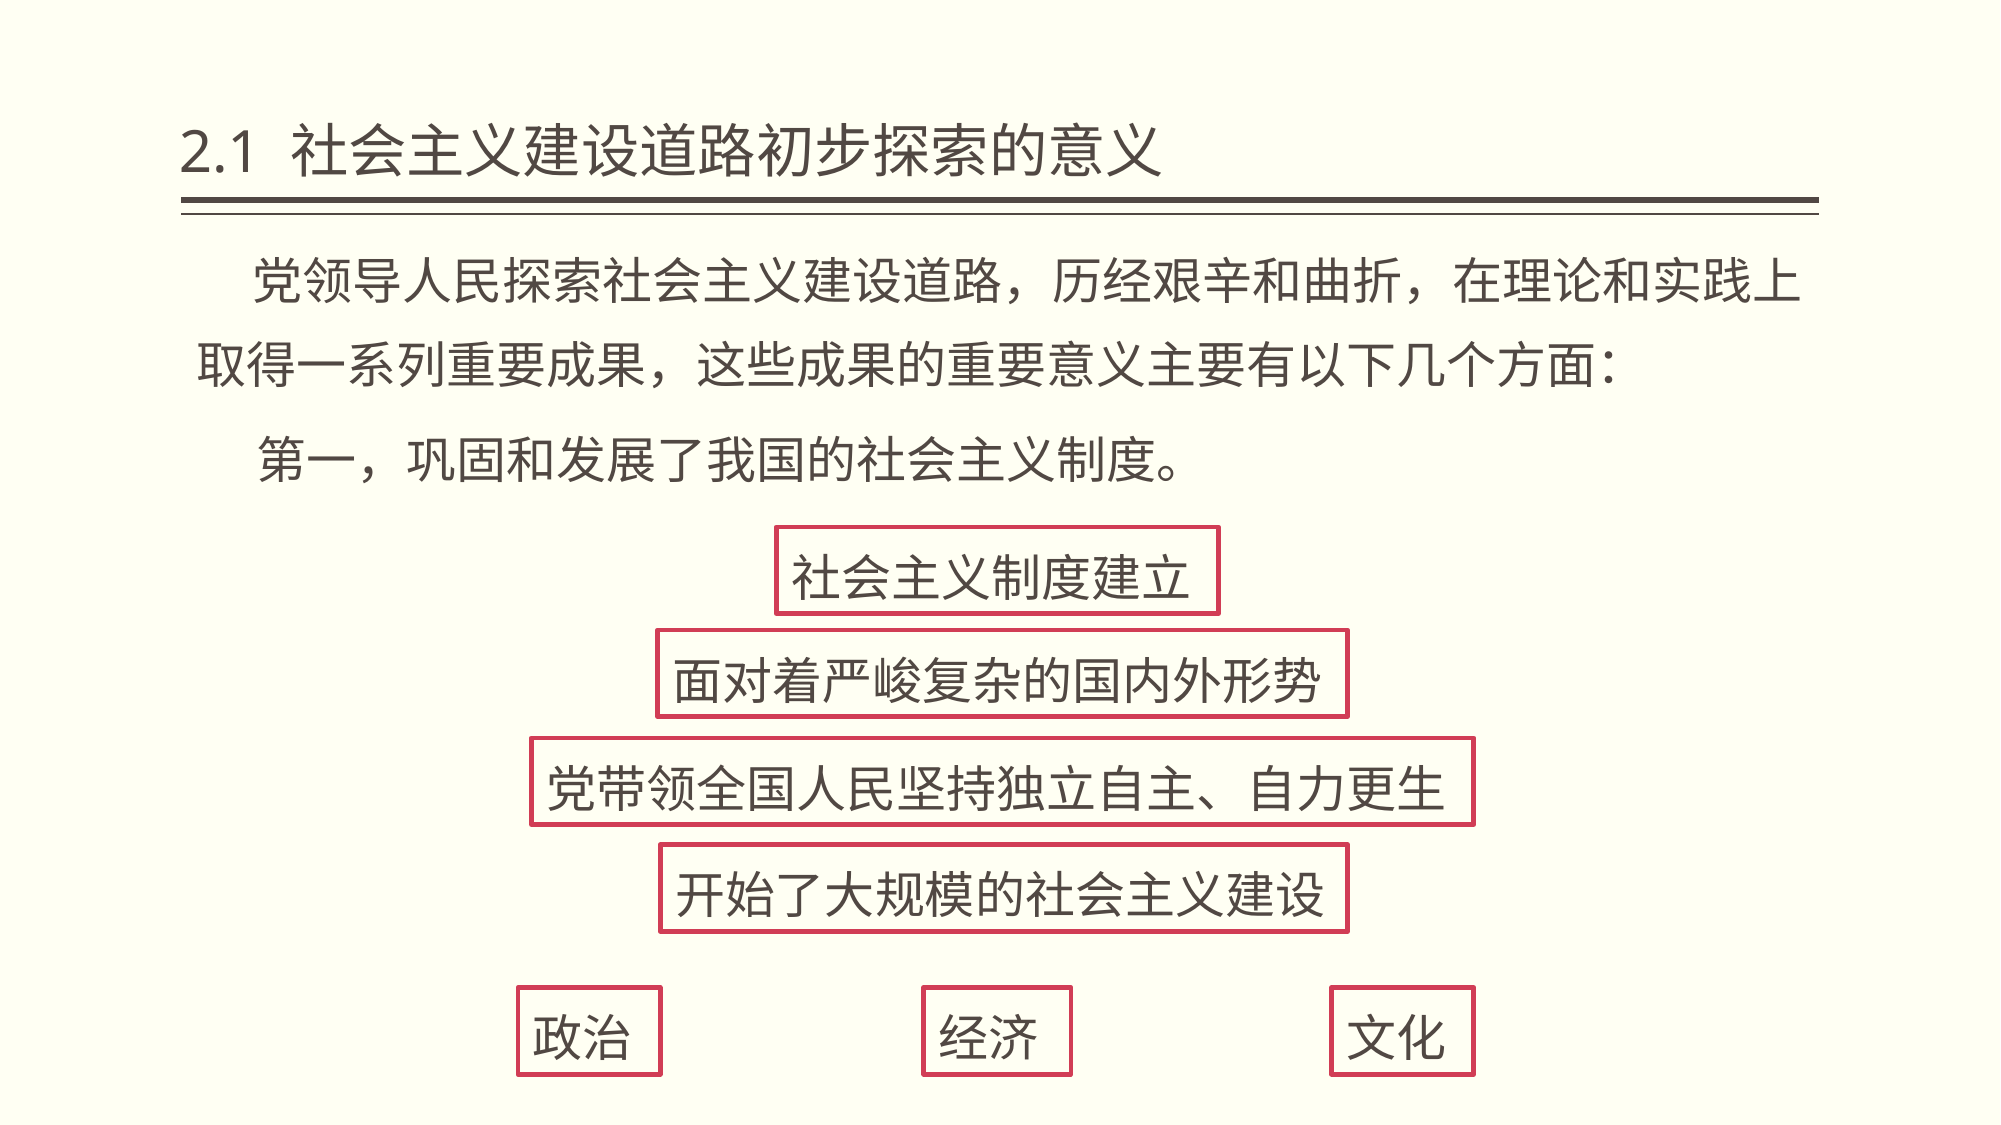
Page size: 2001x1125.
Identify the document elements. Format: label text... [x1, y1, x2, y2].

text_box 党带领全国人民坚持独立自主、自力更生 [531, 737, 1474, 825]
text_box 社会主义制度建立 [776, 526, 1219, 614]
text_box 经济 [923, 987, 1071, 1075]
text_box 开始了大规模的社会主义建设 [660, 844, 1348, 932]
text_box 政治 [517, 987, 661, 1075]
text_box 党领导人民探索社会主义建设道路，历经艰辛和曲折，在理论和实践上取得一系列重要成果，这些成果的重要意义主要有以下几个方面： [181, 218, 1819, 402]
text_box 面对着严峻复杂的国内外形势 [657, 629, 1348, 717]
title 2.1 社会主义建设道路初步探索的意义 [178, 12, 1816, 193]
text_box 第一，巩固和发展了我国的社会主义制度。 [185, 402, 1823, 496]
text_box 文化 [1331, 987, 1474, 1075]
